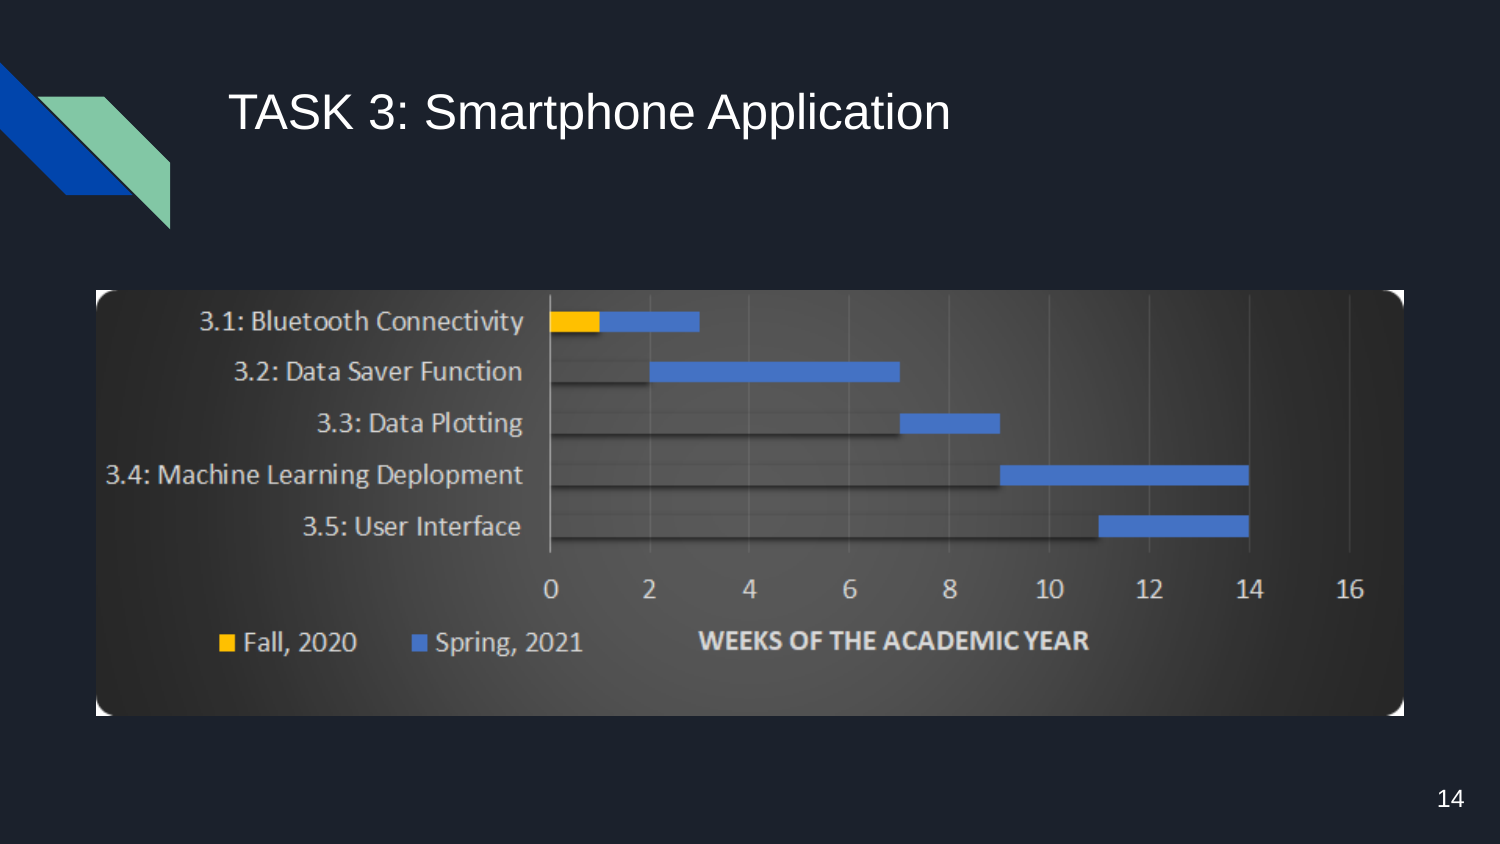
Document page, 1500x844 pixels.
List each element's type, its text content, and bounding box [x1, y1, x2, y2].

slide_number 14 [1389, 764, 1480, 830]
picture [96, 290, 1404, 716]
title TASK 3: Smartphone Application [212, 64, 1368, 215]
